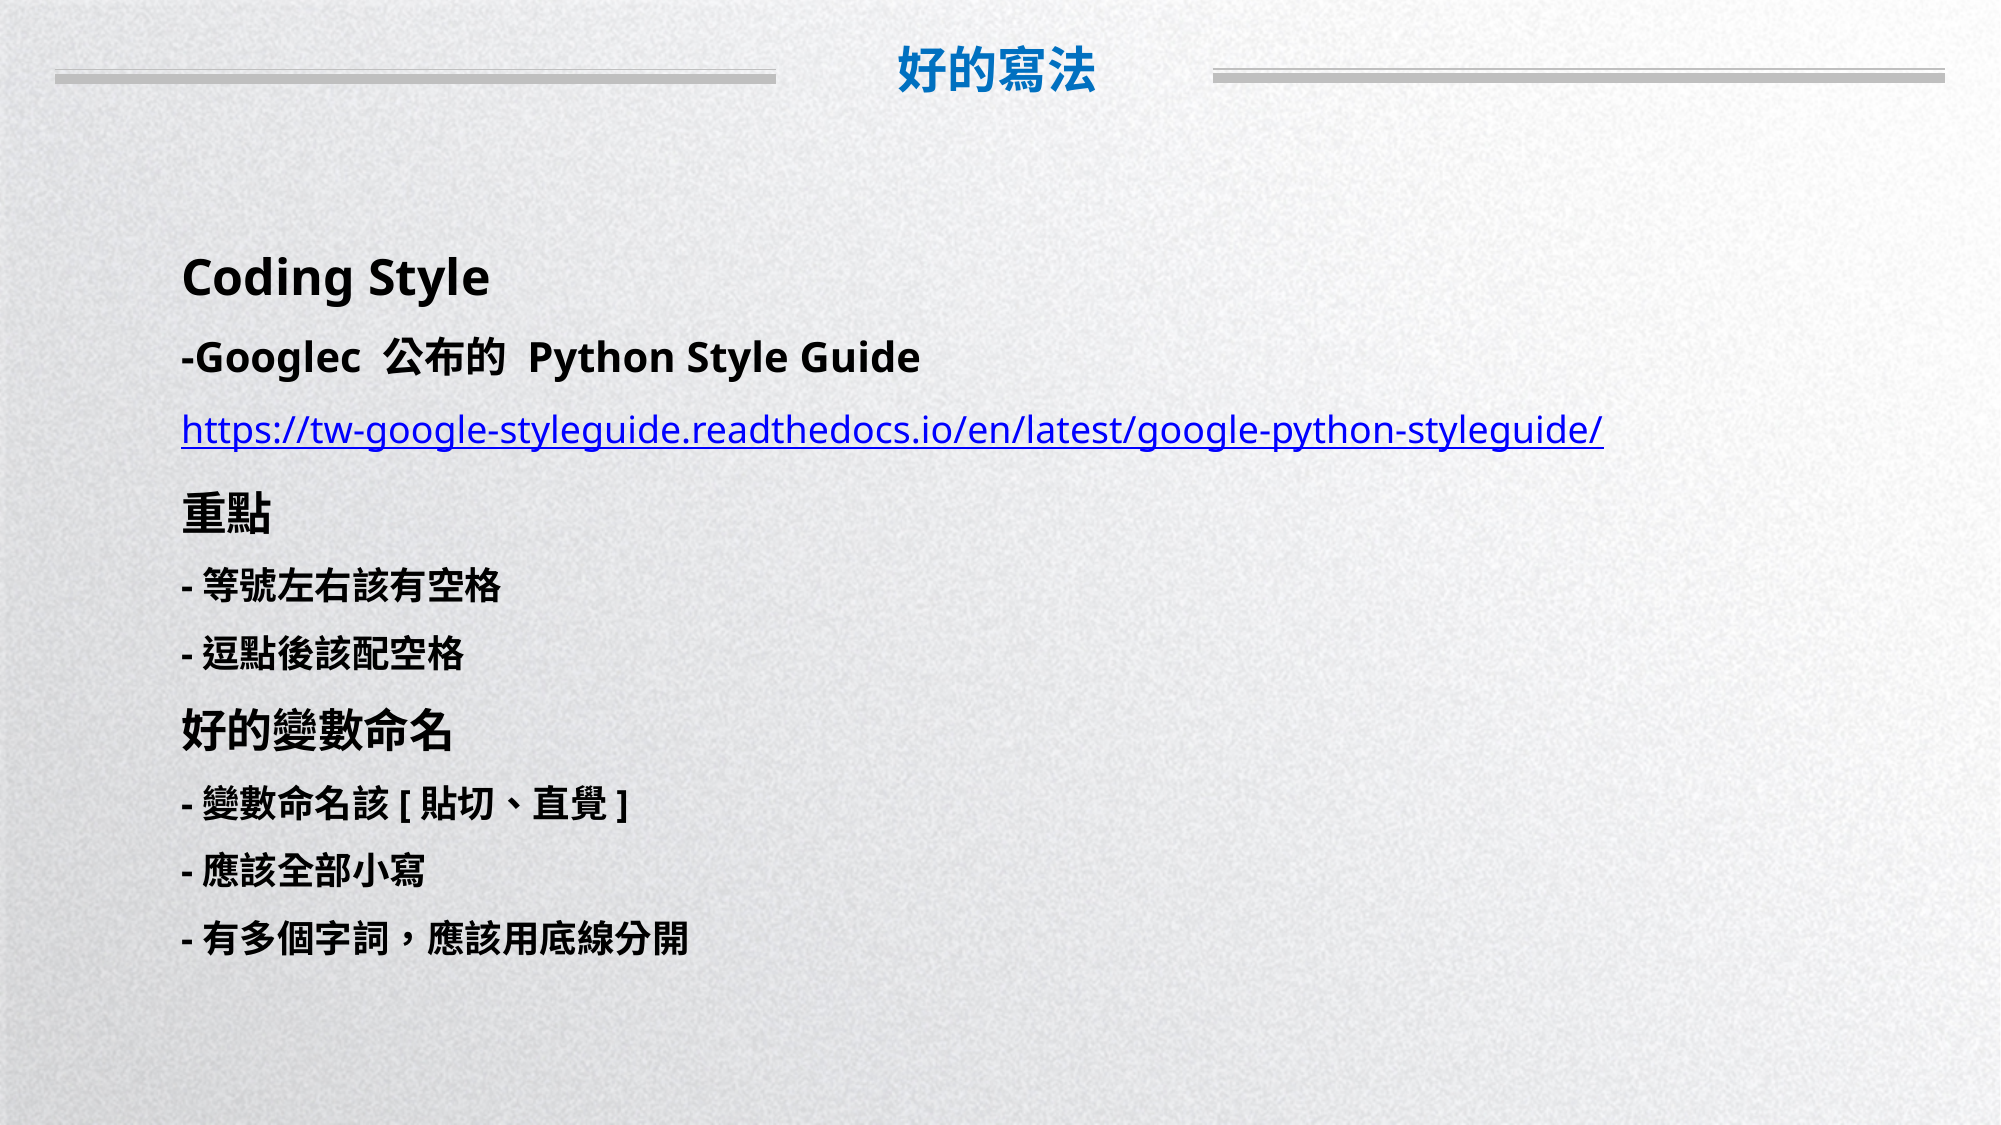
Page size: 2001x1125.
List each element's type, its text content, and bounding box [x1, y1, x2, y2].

text_box 好的寫法 [782, 30, 1213, 106]
picture [0, 0, 2001, 1125]
text_box Coding Style -Googlec 公布的 Python Style Guide https://tw-google-styleguide.readthedocs.io/en/latest/google-python-styleguide/ 重點 -等號左右該有空格 -逗點後該配空格 好的變數命名 -變數命名該[貼切、直覺] -應該全部小寫 -有多個字詞，應該用底線分開 [166, 208, 1839, 967]
